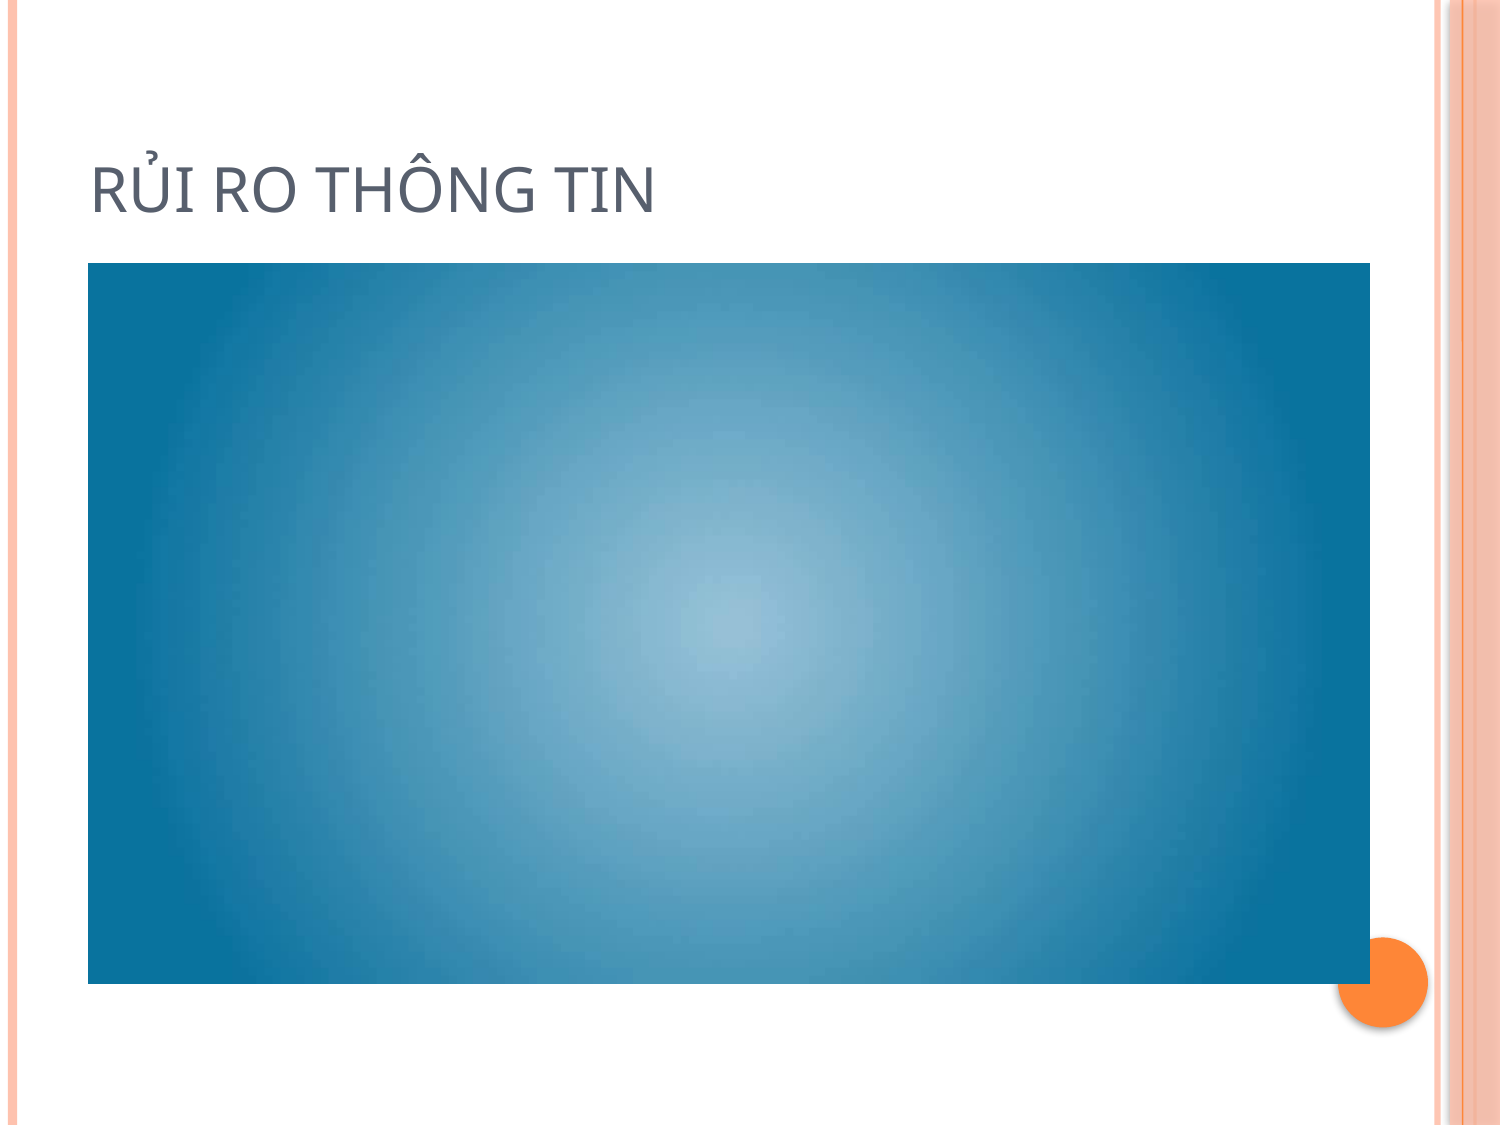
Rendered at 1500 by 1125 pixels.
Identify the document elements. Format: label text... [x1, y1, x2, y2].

title Rủi ro thông tin [75, 45, 1300, 233]
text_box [86, 261, 1372, 985]
